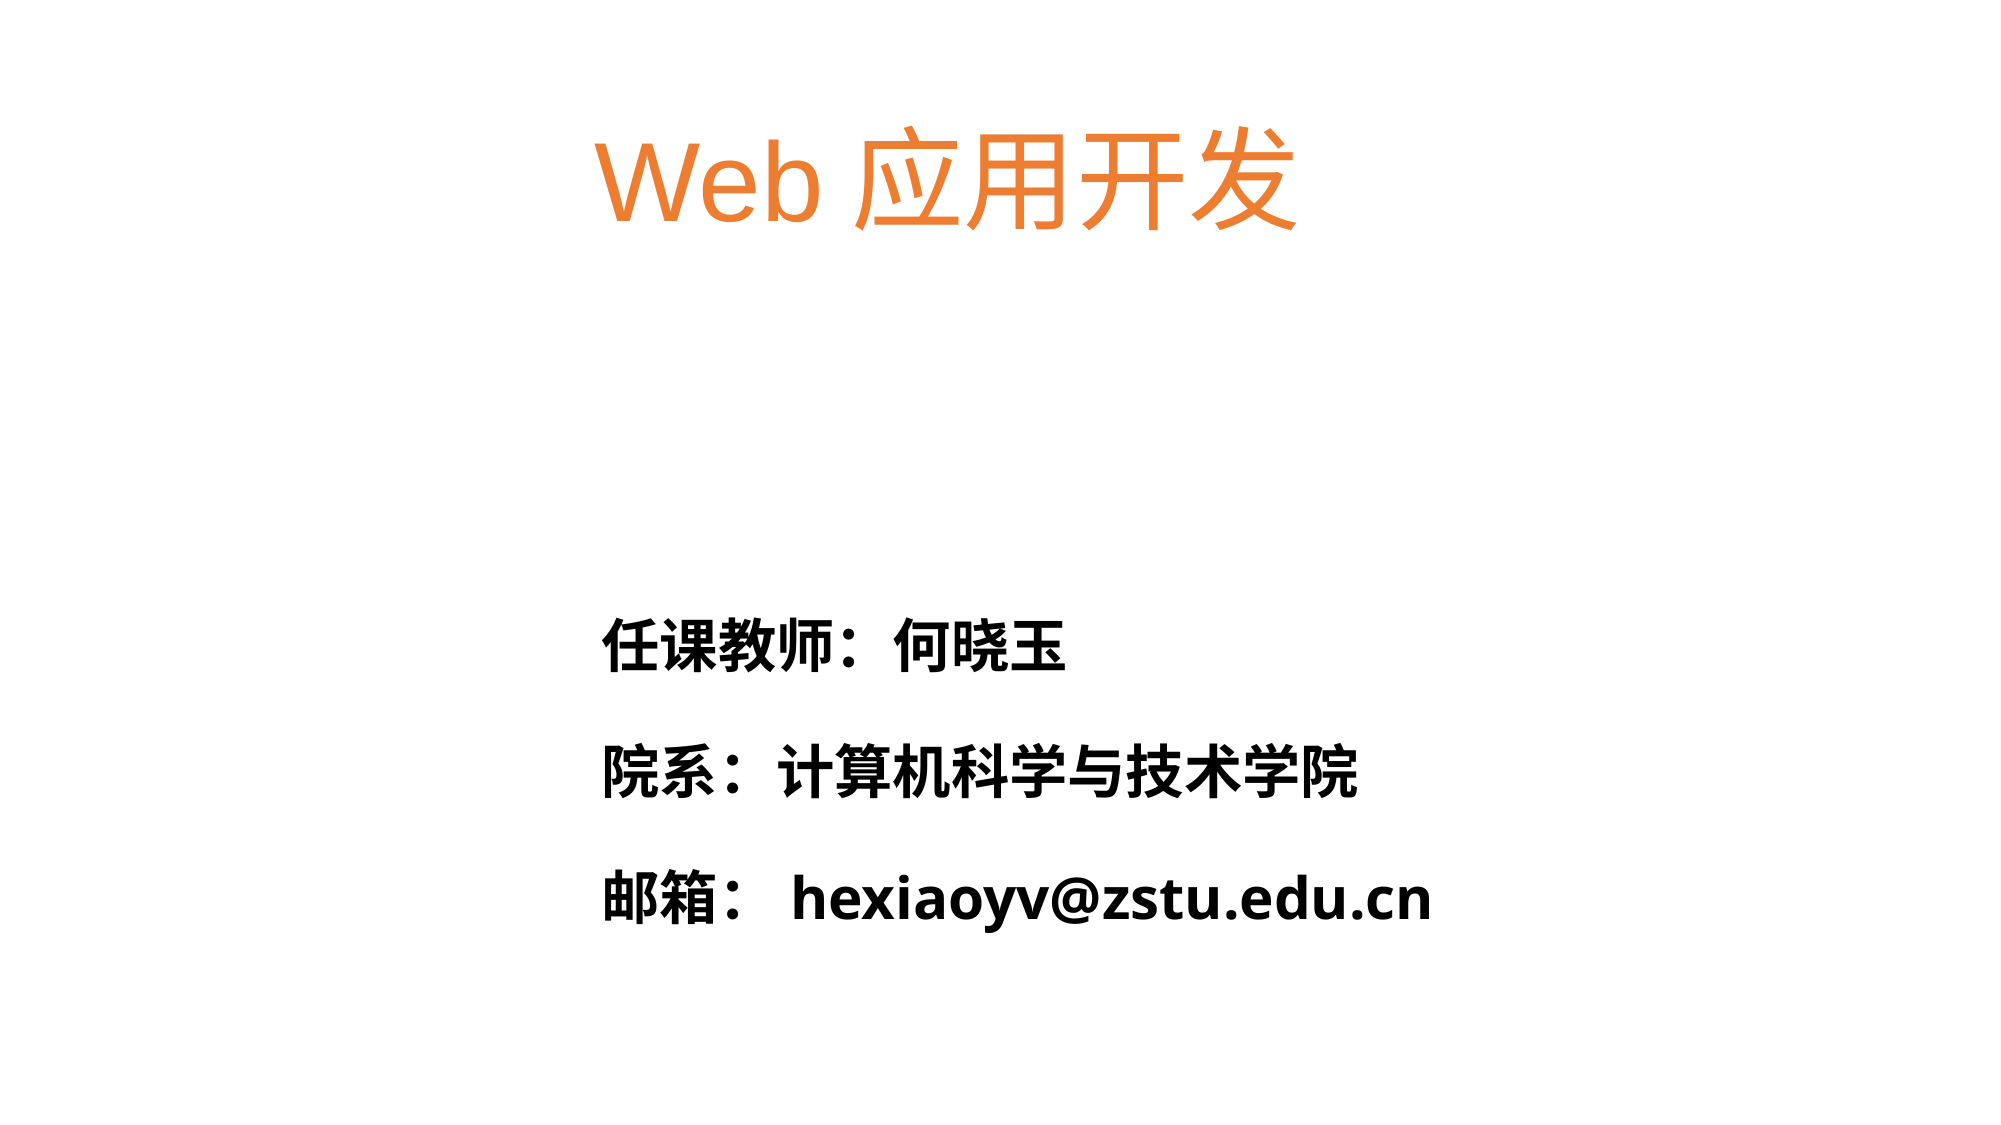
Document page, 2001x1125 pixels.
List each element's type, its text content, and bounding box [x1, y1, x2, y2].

text_box 任课教师：何晓玉 院系：计算机科学与技术学院 邮箱：hexiaoyv@zstu.edu.cn [586, 599, 1578, 1014]
text_box Web应用开发 [579, 102, 1316, 252]
